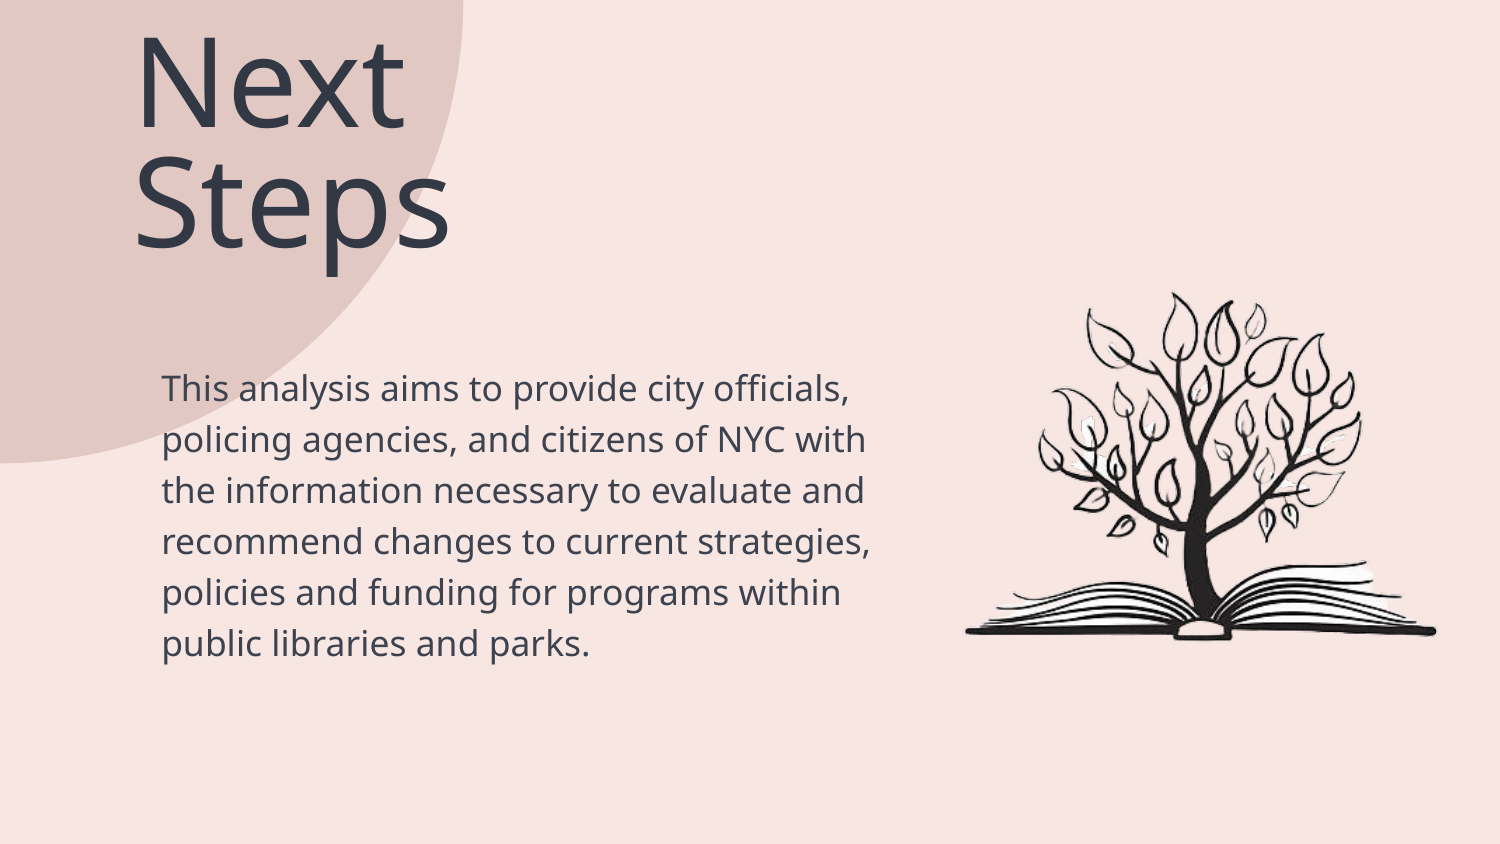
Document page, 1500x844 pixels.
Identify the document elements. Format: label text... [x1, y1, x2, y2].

picture [944, 256, 1458, 675]
subtitle This analysis aims to provide city officials, policing agencies, and citizens of NYC with the information necessary to evaluate and recommend changes to current strategies, policies and funding for programs within public libraries and parks. [146, 342, 925, 695]
title Next Steps [116, 106, 770, 287]
